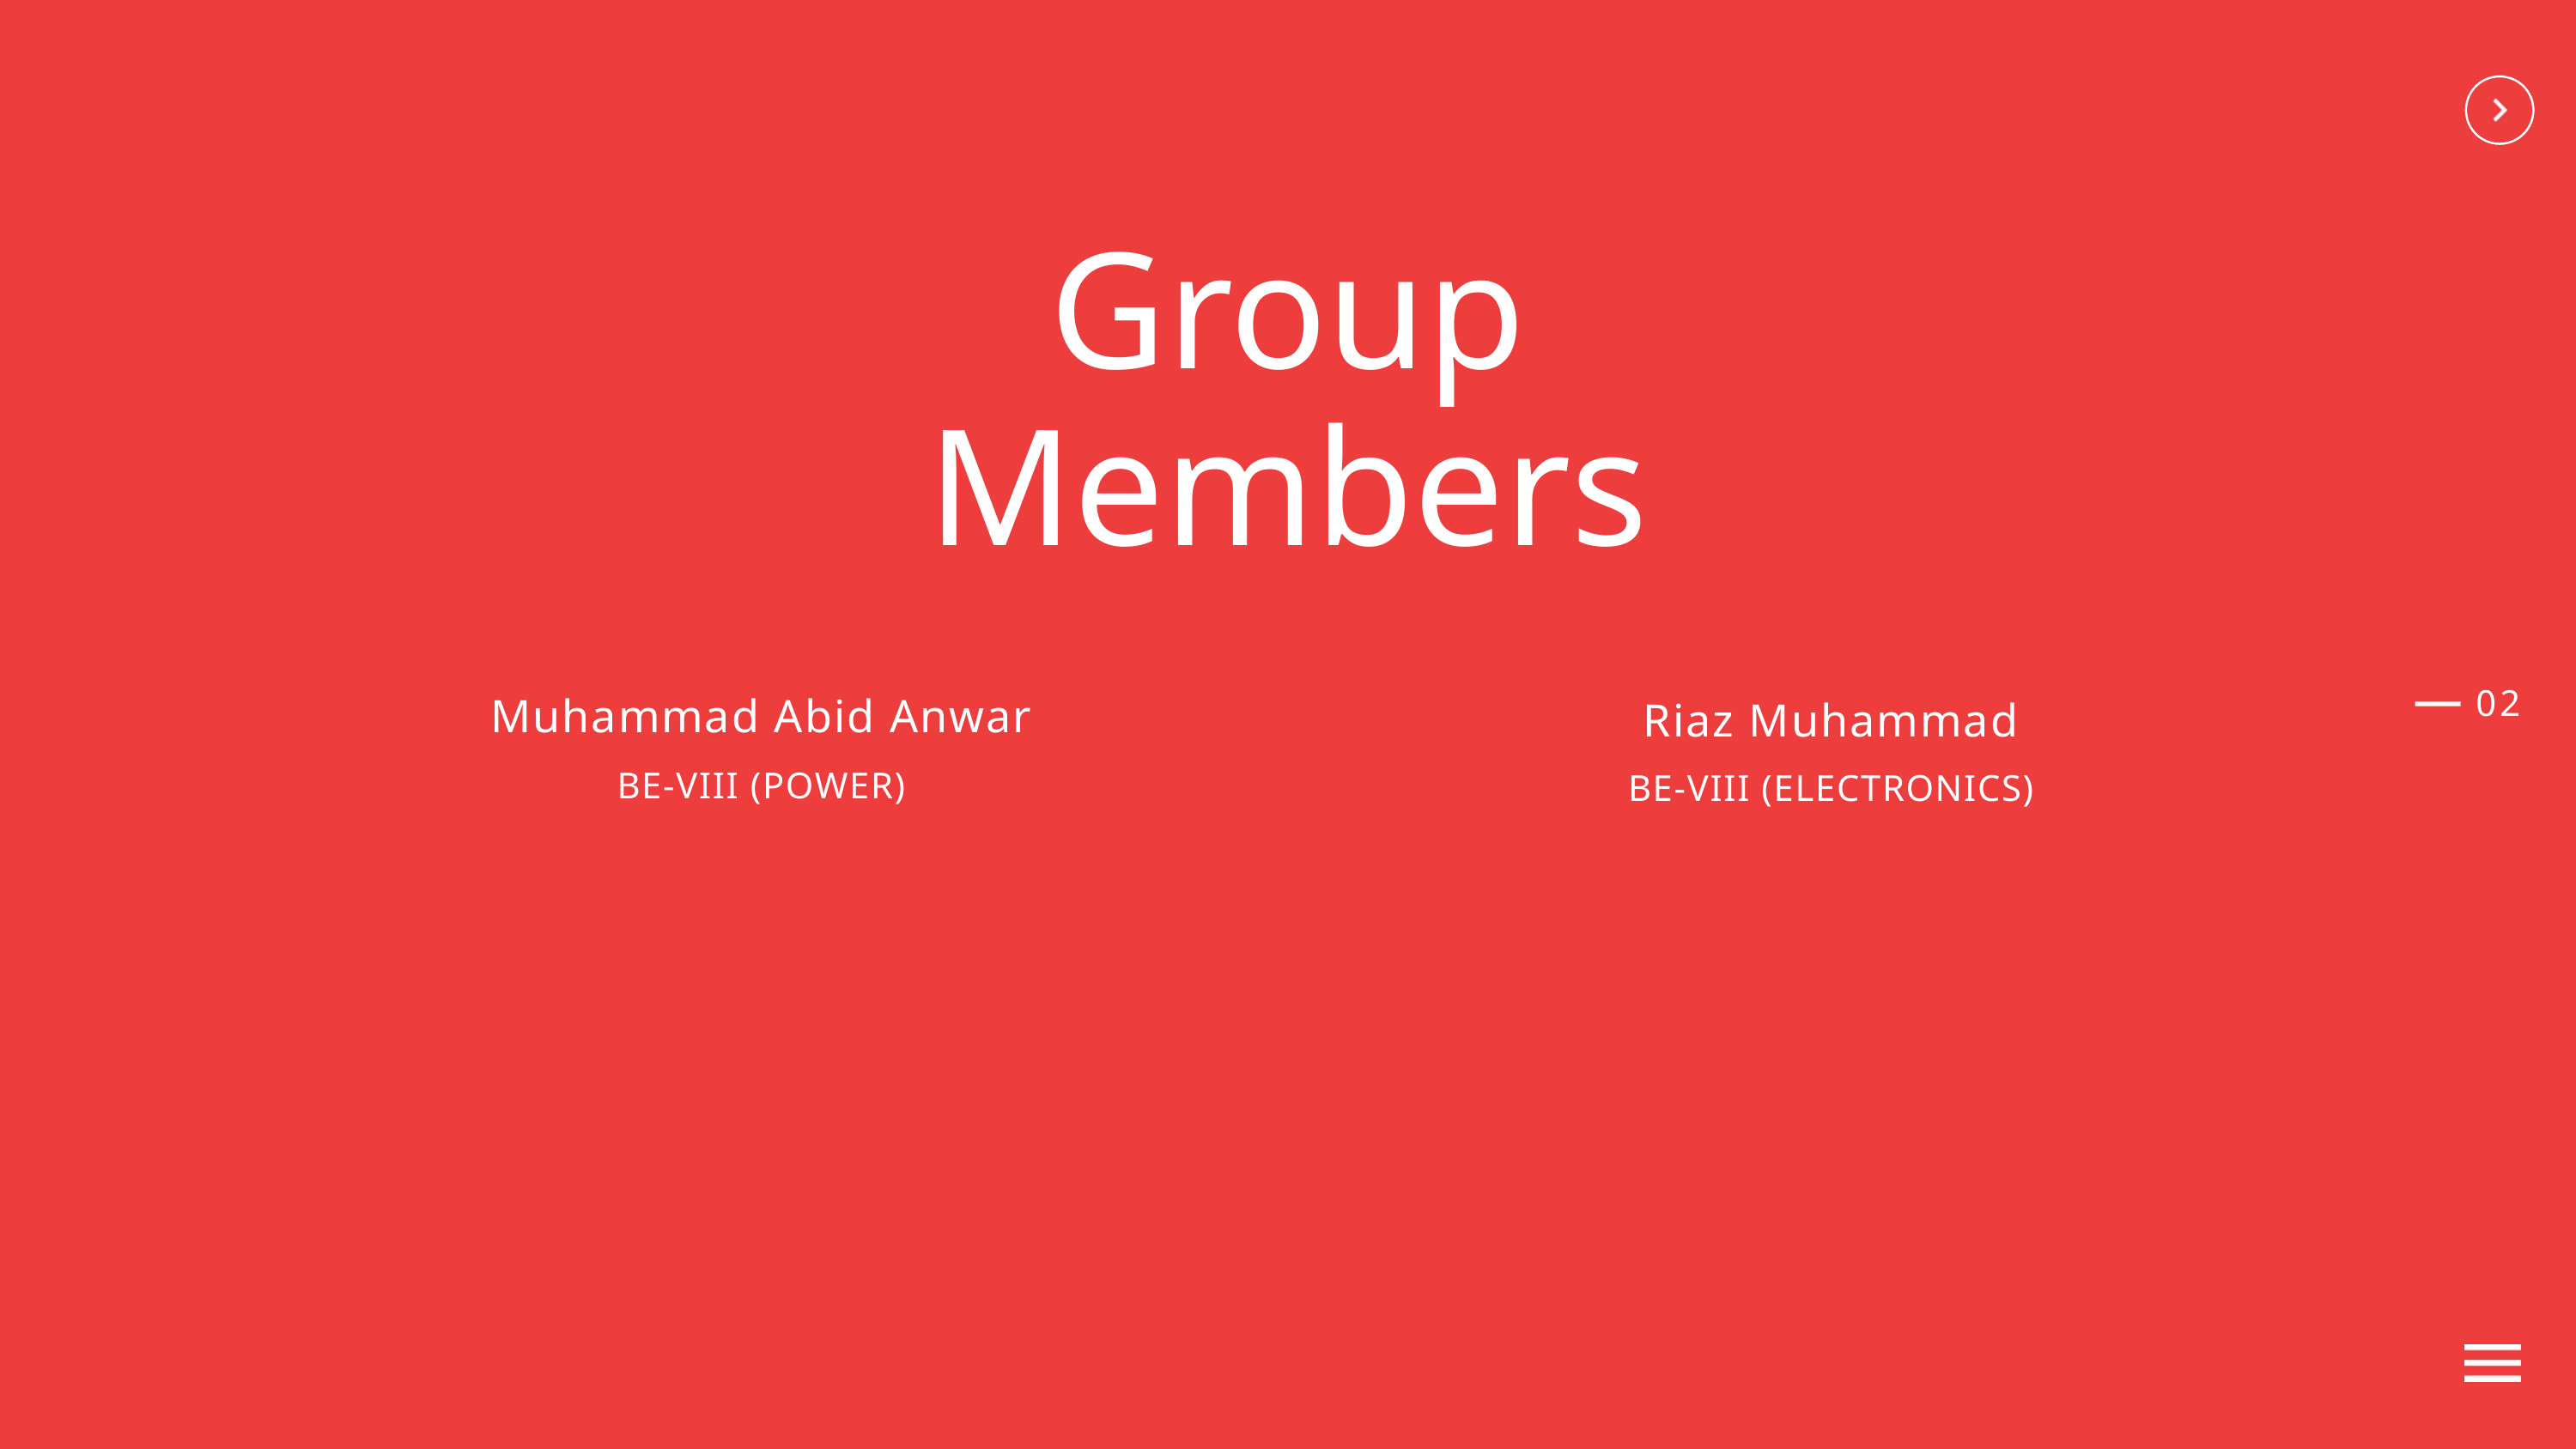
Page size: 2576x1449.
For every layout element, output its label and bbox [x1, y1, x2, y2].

text_box [2464, 75, 2535, 145]
text_box [385, 682, 1138, 803]
text_box [701, 223, 1875, 554]
text_box [2415, 682, 2521, 724]
text_box [1438, 687, 2223, 870]
picture [2464, 1344, 2521, 1383]
